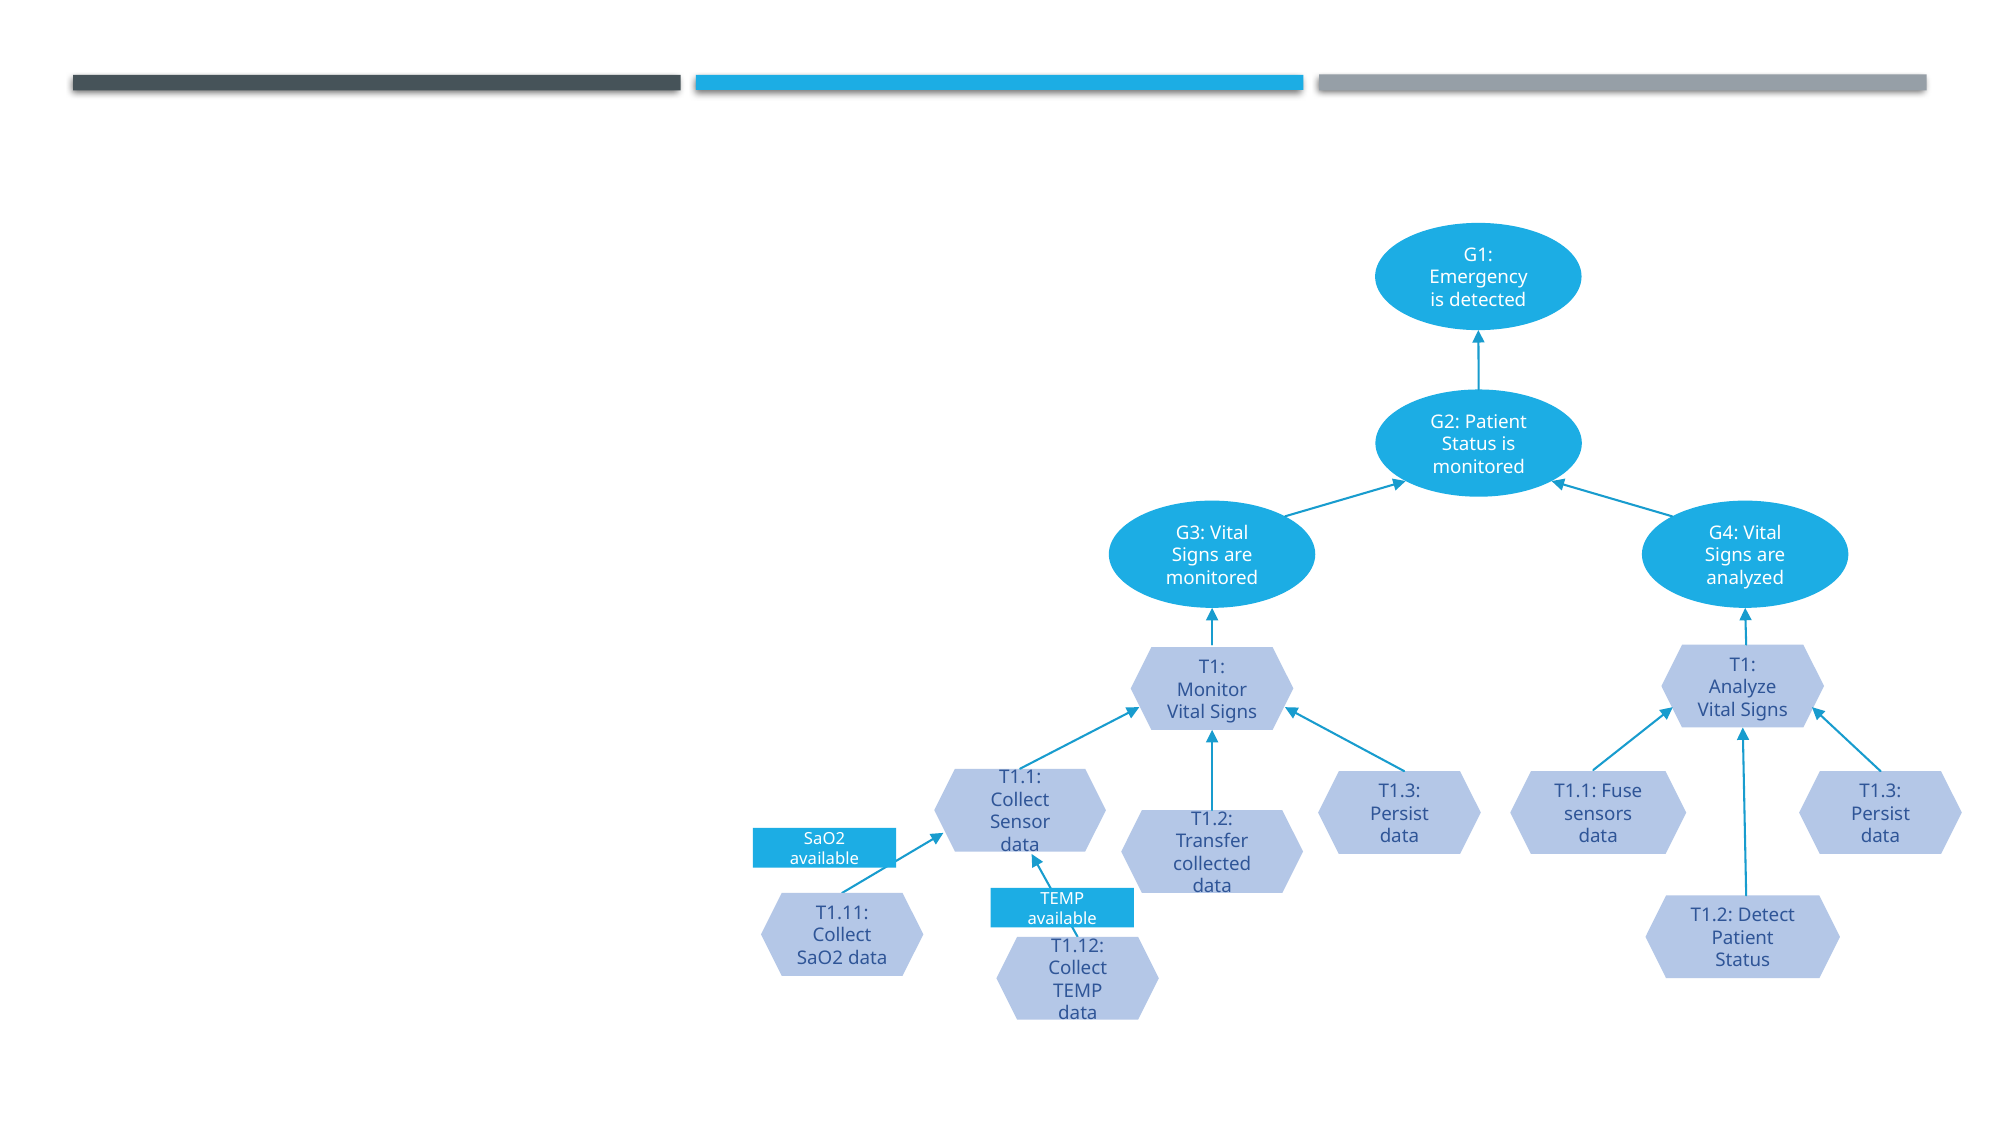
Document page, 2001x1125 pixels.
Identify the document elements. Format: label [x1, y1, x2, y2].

text_box [752, 222, 1963, 1021]
